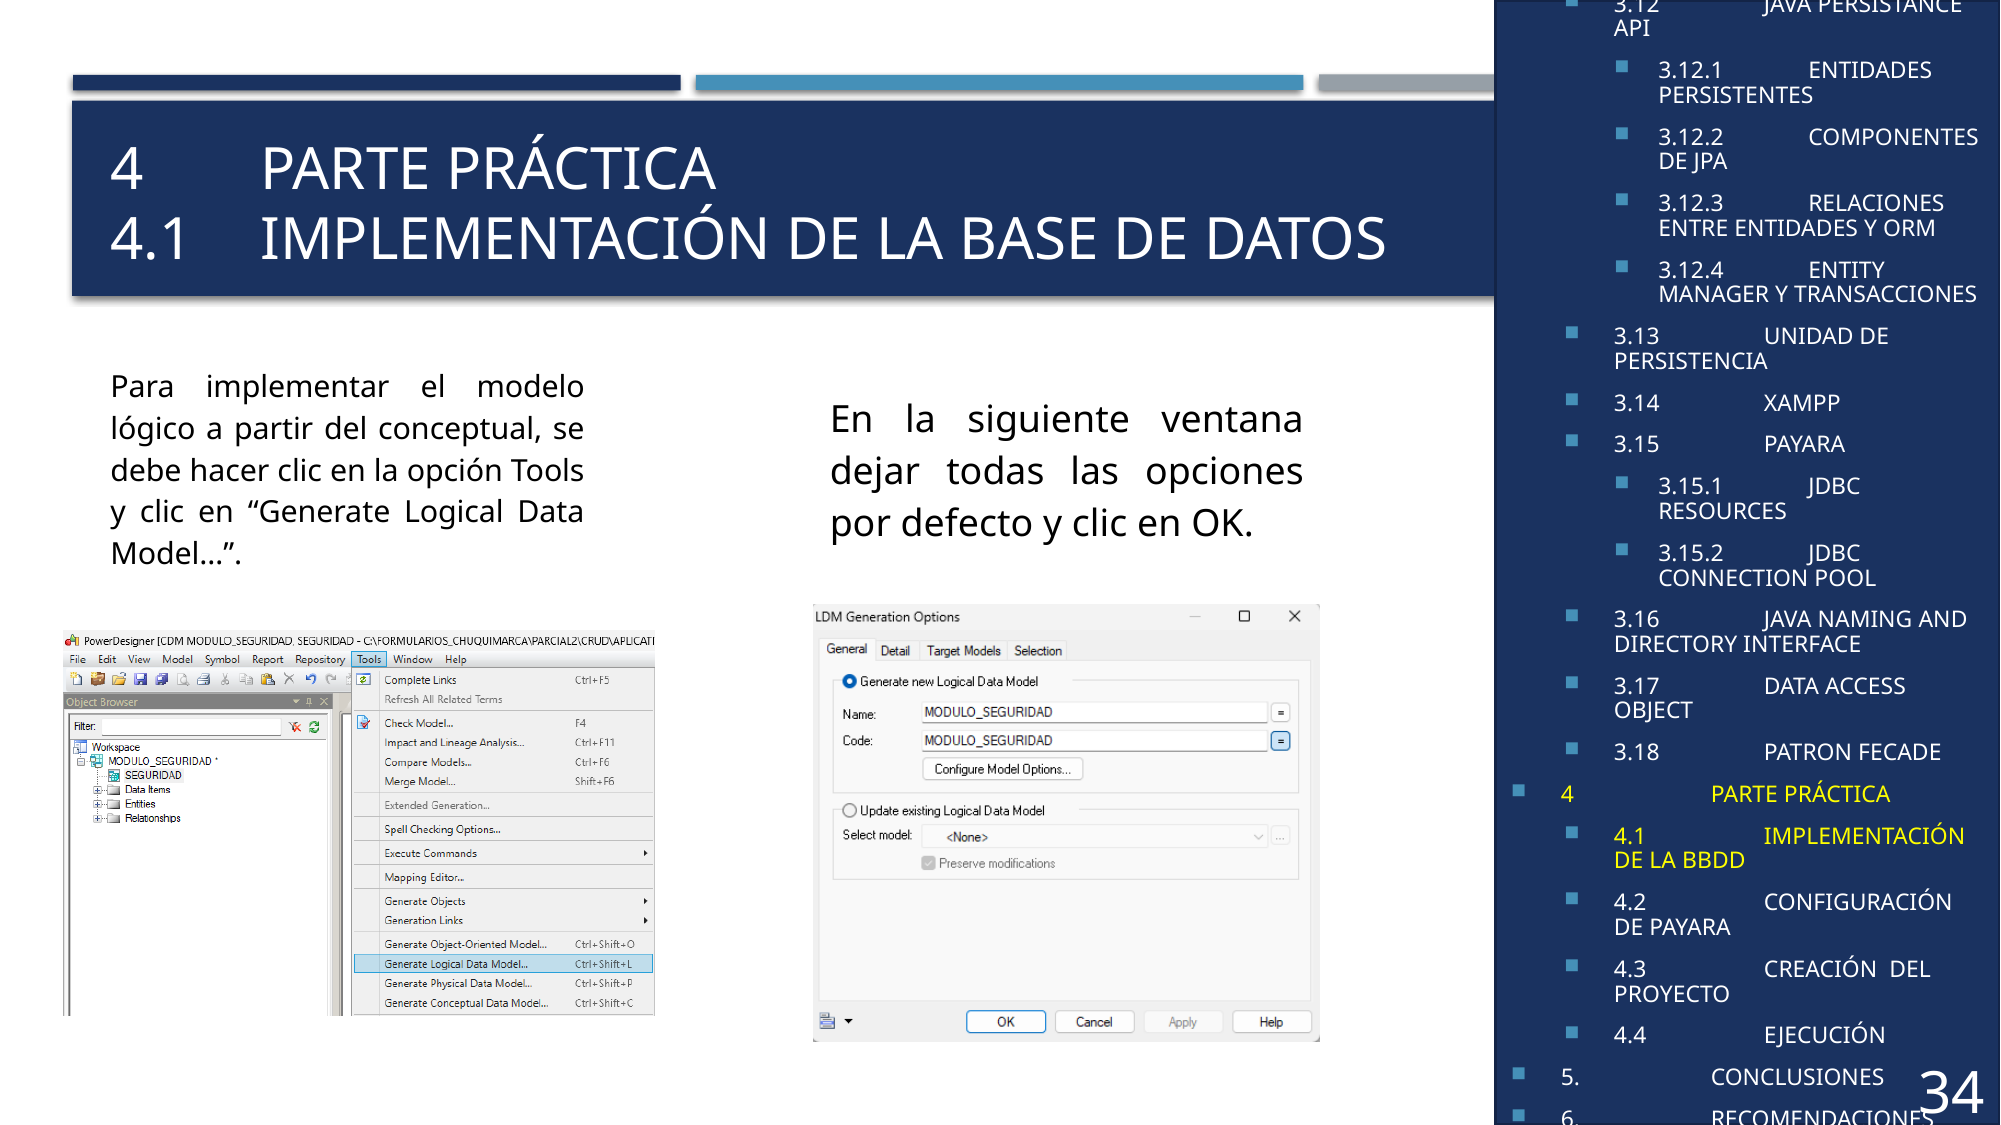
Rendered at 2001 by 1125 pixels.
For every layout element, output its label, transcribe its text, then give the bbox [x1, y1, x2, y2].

text_box 3.12 JAVA PERSISTANCE API 3.12.1 ENTIDADES PERSISTENTES 3.12.2 COMPONENTES DE JPA 3.12.3 RELACIONES ENTRE ENTIDADES Y ORM 3.12.4 ENTITY MANAGER Y TRANSACCIONES 3.13 UNIDAD DE PERSISTENCIA 3.14 XAMPP 3.15 PAYARA 3.15.1 JDBC RESOURCES 3.15.2 JDBC CONNECTION POOL 3.16 JAVA NAMING AND DIRECTORY INTERFACE 3.17 DATA ACCESS OBJECT 3.18 PATRON FECADE 4 PARTE PRÁCTICA 4.1 IMPLEMENTACIÓN DE LA BBDD 4.2 CONFIGURACIÓN DE PAYARA 4.3 CREACIÓN DEL PROYECTO 4.4 EJECUCIÓN 5. CONCLUSIONES 6. RECOMENDACIONES [1494, 0, 2000, 1125]
picture [812, 603, 1320, 1042]
title 4 Parte práctica 4.1 IMPLEMENTACIÓN DE LA BASE DE DATOS [95, 112, 1494, 279]
slide_number 34 [1827, 1065, 2000, 1125]
picture [62, 629, 655, 1016]
list Para implementar el modelo lógico a partir del conceptual, se debe hacer clic en la opción Tools y clic en “Generate Logical Data Model…”. [95, 353, 600, 579]
text_box En la siguiente ventana dejar todas las opciones por defecto y clic en OK. [814, 353, 1320, 579]
